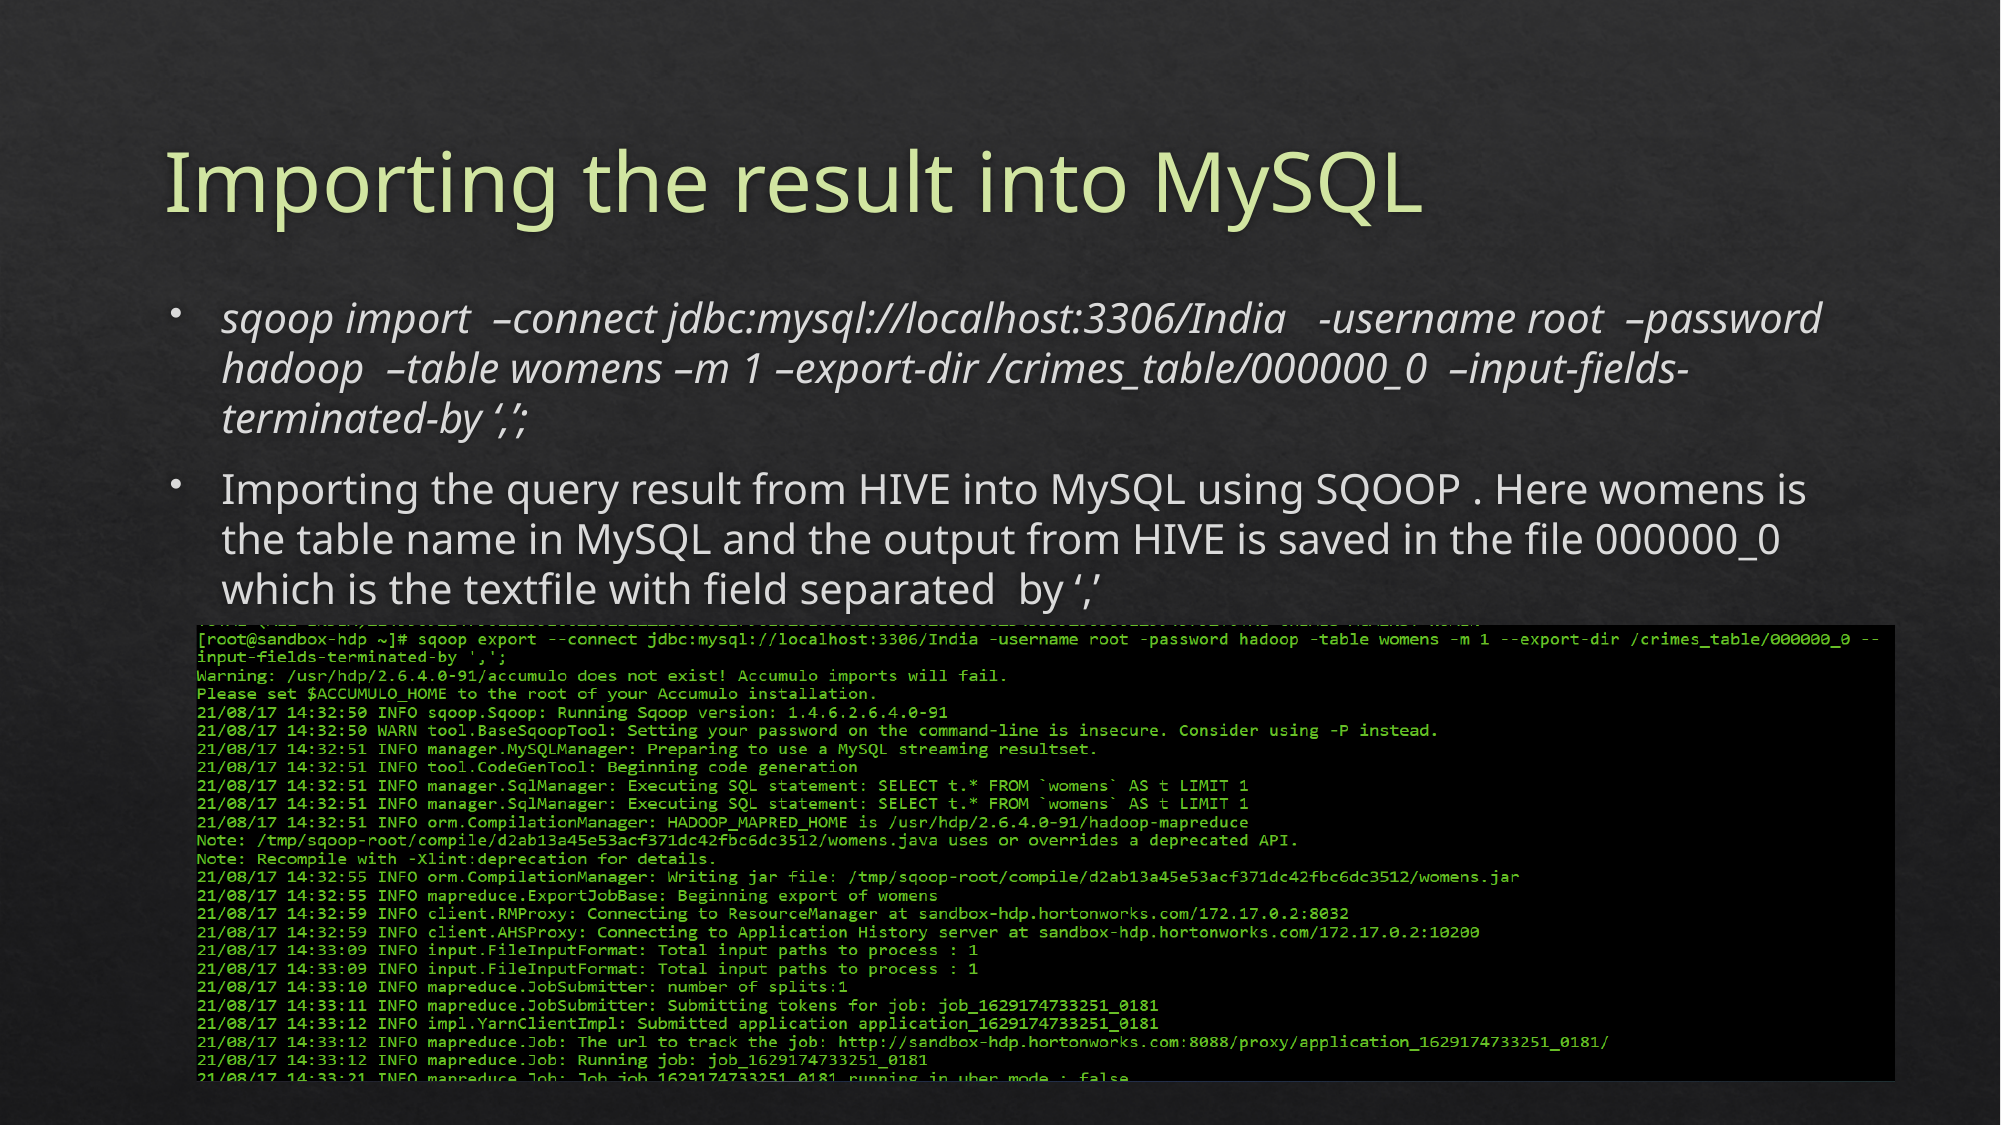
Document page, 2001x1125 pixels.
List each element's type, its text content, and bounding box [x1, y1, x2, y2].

picture [196, 624, 1896, 1082]
list sqoop import –connect jdbc:mysql://localhost:3306/India -username root –password hadoop –table womens –m 1 –export-dir /crimes_table/000000_0 –input-fields-terminated-by ‘,’; Importing the query result from HIVE into MySQL using SQOOP . Here womens is the table name in MySQL and the output from HIVE is saved in the file 000000_0 which is the textfile with field separated by ‘,’ [149, 284, 1849, 654]
title Importing the result into MySQL [149, 99, 1849, 260]
